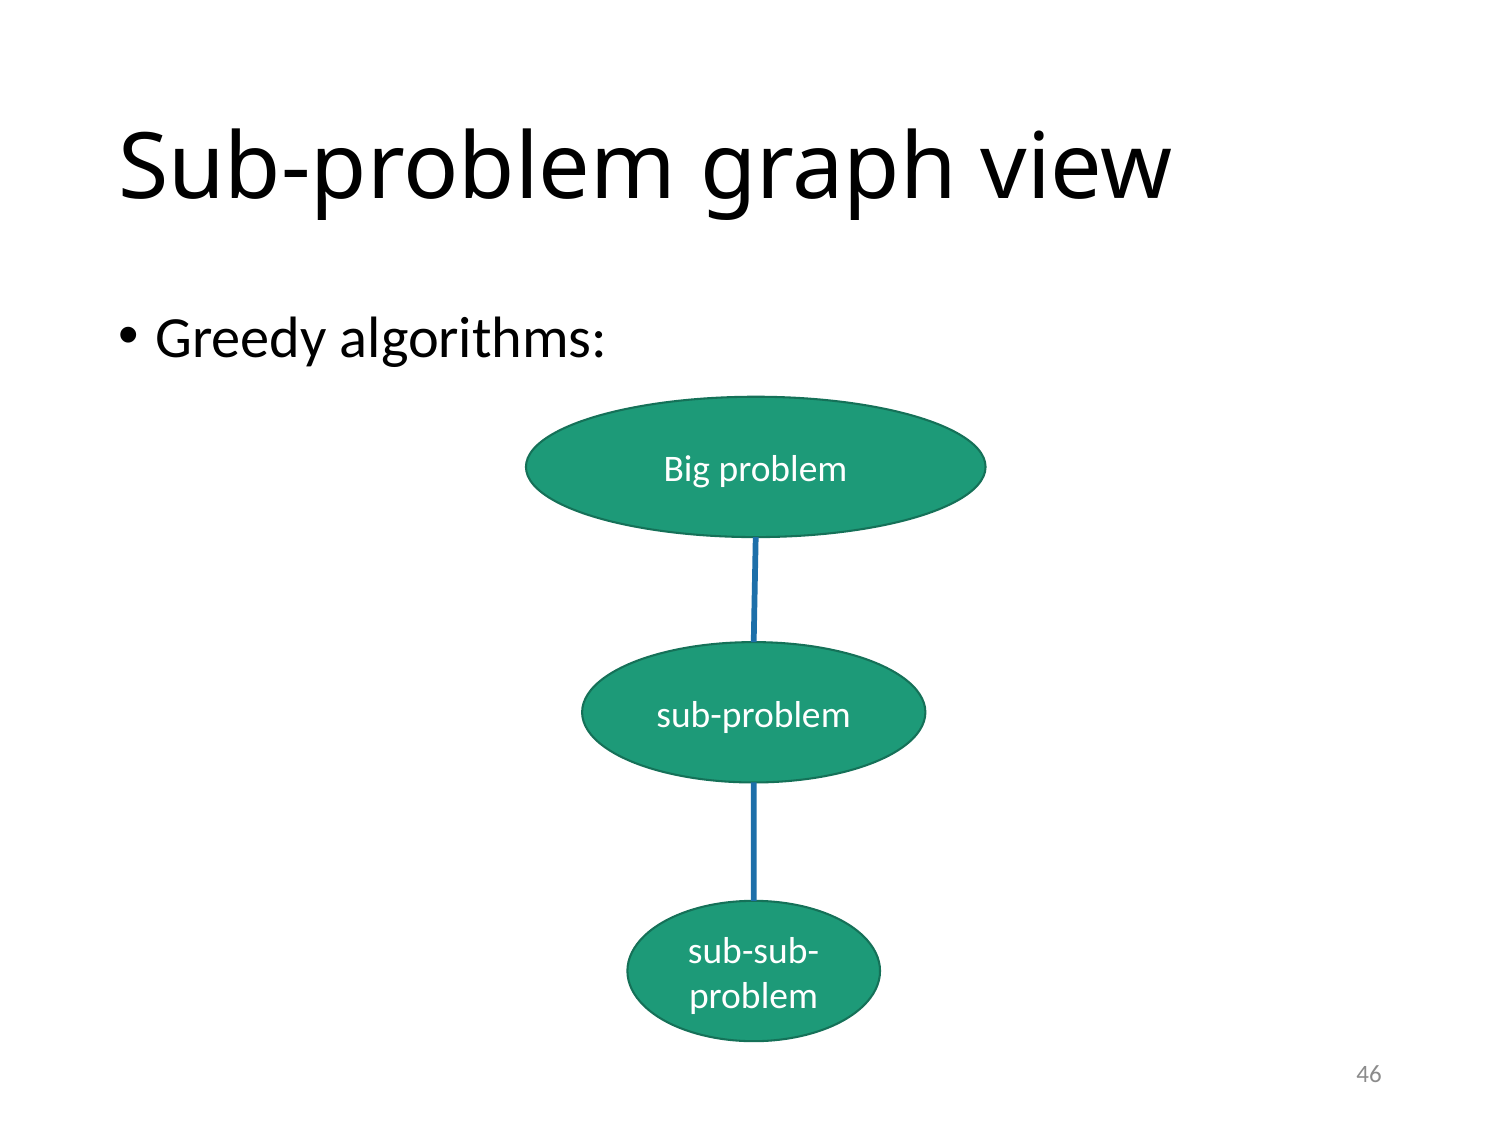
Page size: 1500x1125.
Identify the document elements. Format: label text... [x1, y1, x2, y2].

text_box sub-problem [581, 641, 927, 784]
list Greedy algorithms: [103, 299, 1397, 1014]
title Sub-problem graph view [103, 59, 1397, 278]
text_box sub-sub-problem [626, 899, 882, 1043]
text_box Big problem [524, 395, 987, 539]
slide_number 46 [1059, 1042, 1397, 1103]
